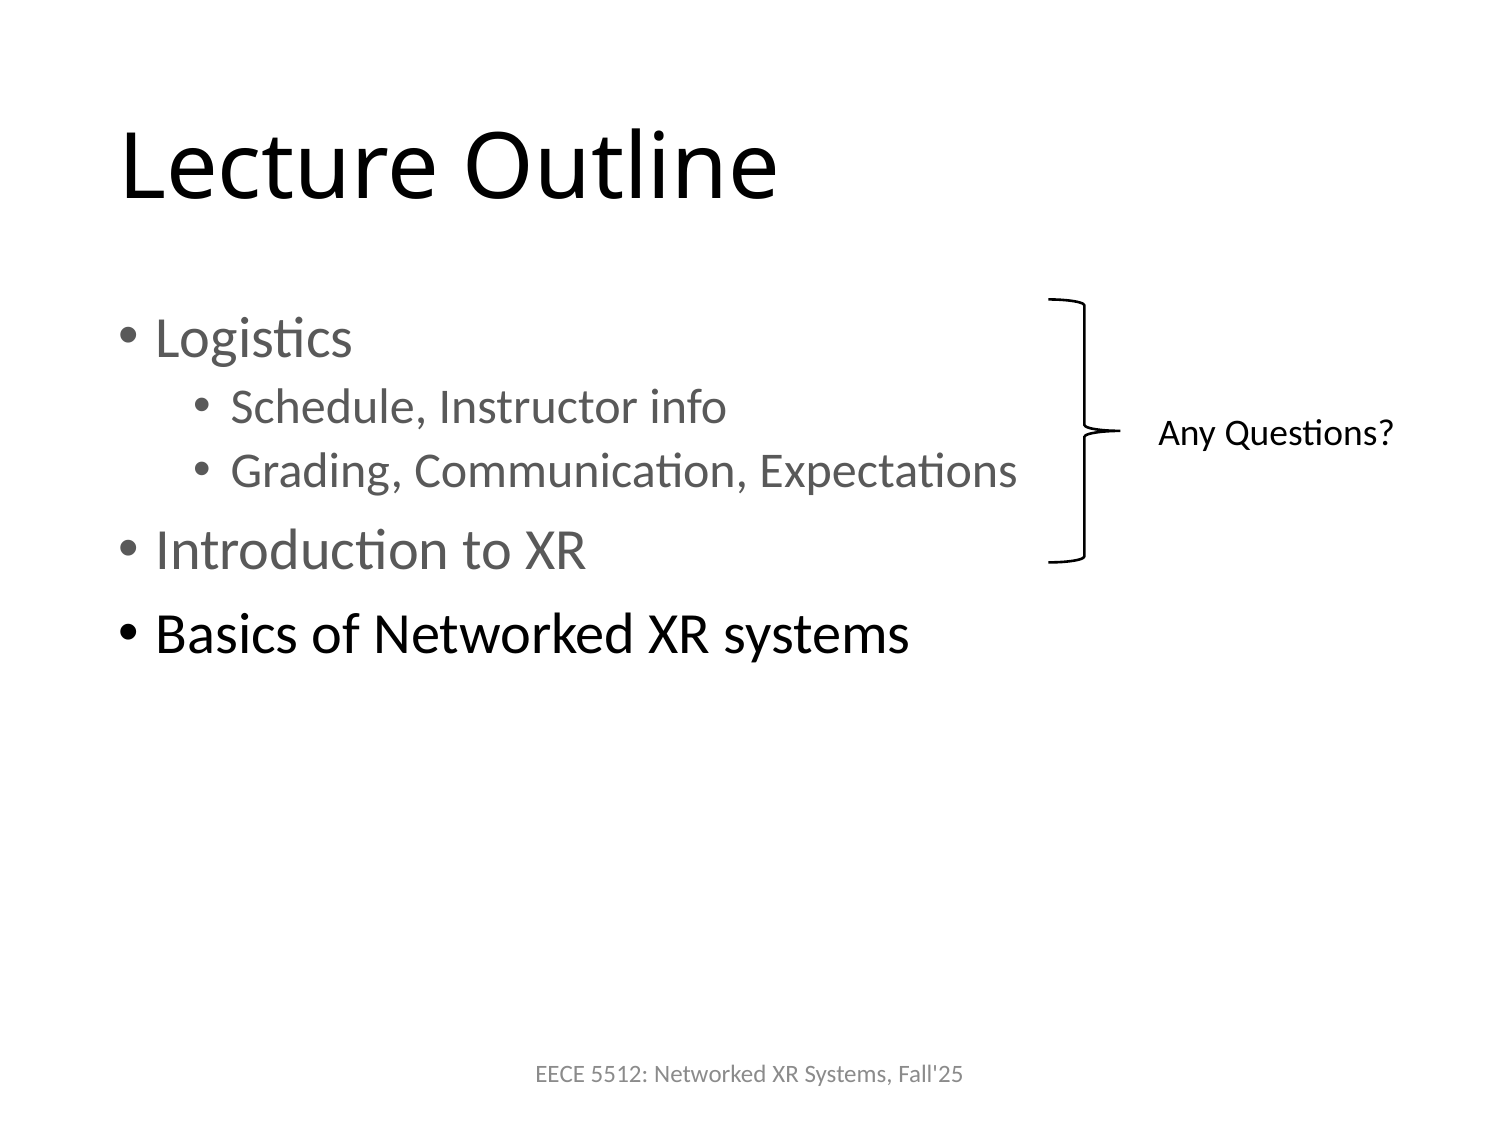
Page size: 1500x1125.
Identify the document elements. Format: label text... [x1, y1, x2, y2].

text_box Any Questions? [1143, 400, 1411, 461]
text_box [1048, 298, 1121, 563]
title Lecture Outline [103, 59, 1397, 278]
list Logistics Schedule, Instructor info Grading, Communication, Expectations Introduction to XR Basics of Networked XR systems [103, 299, 1397, 1014]
footer EECE 5512: Networked XR Systems, Fall'25 [496, 1042, 1004, 1103]
